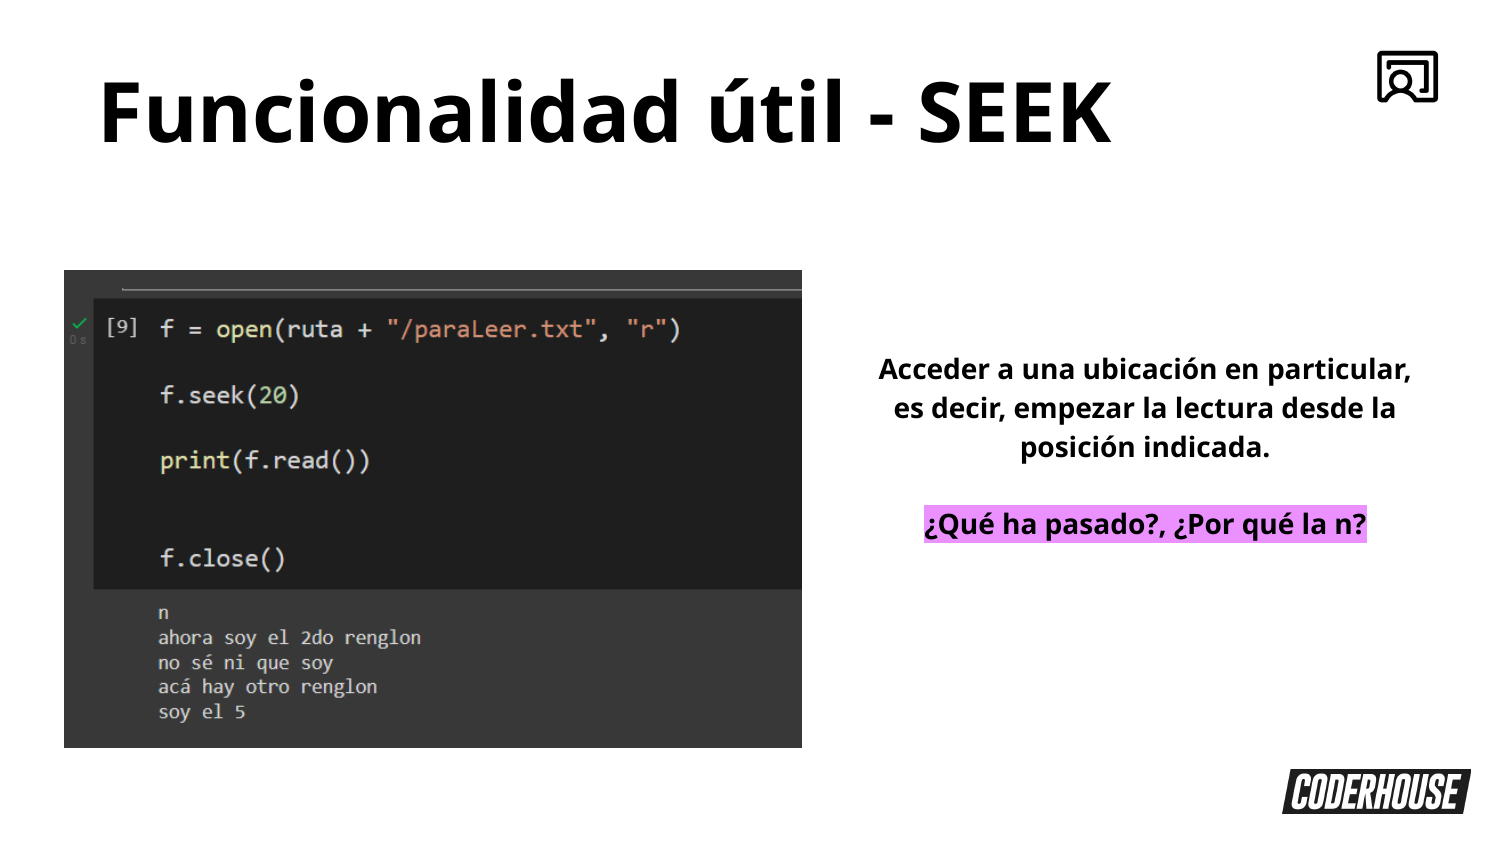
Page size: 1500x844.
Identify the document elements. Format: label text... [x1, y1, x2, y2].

picture [63, 270, 802, 749]
picture [1281, 769, 1471, 814]
text_box Acceder a una ubicación en particular, es decir, empezar la lectura desde la posición indicada. ¿Qué ha pasado?, ¿Por qué la n? [847, 331, 1443, 592]
text_box Funcionalidad útil - SEEK [82, 55, 1418, 175]
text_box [1347, 15, 1469, 138]
